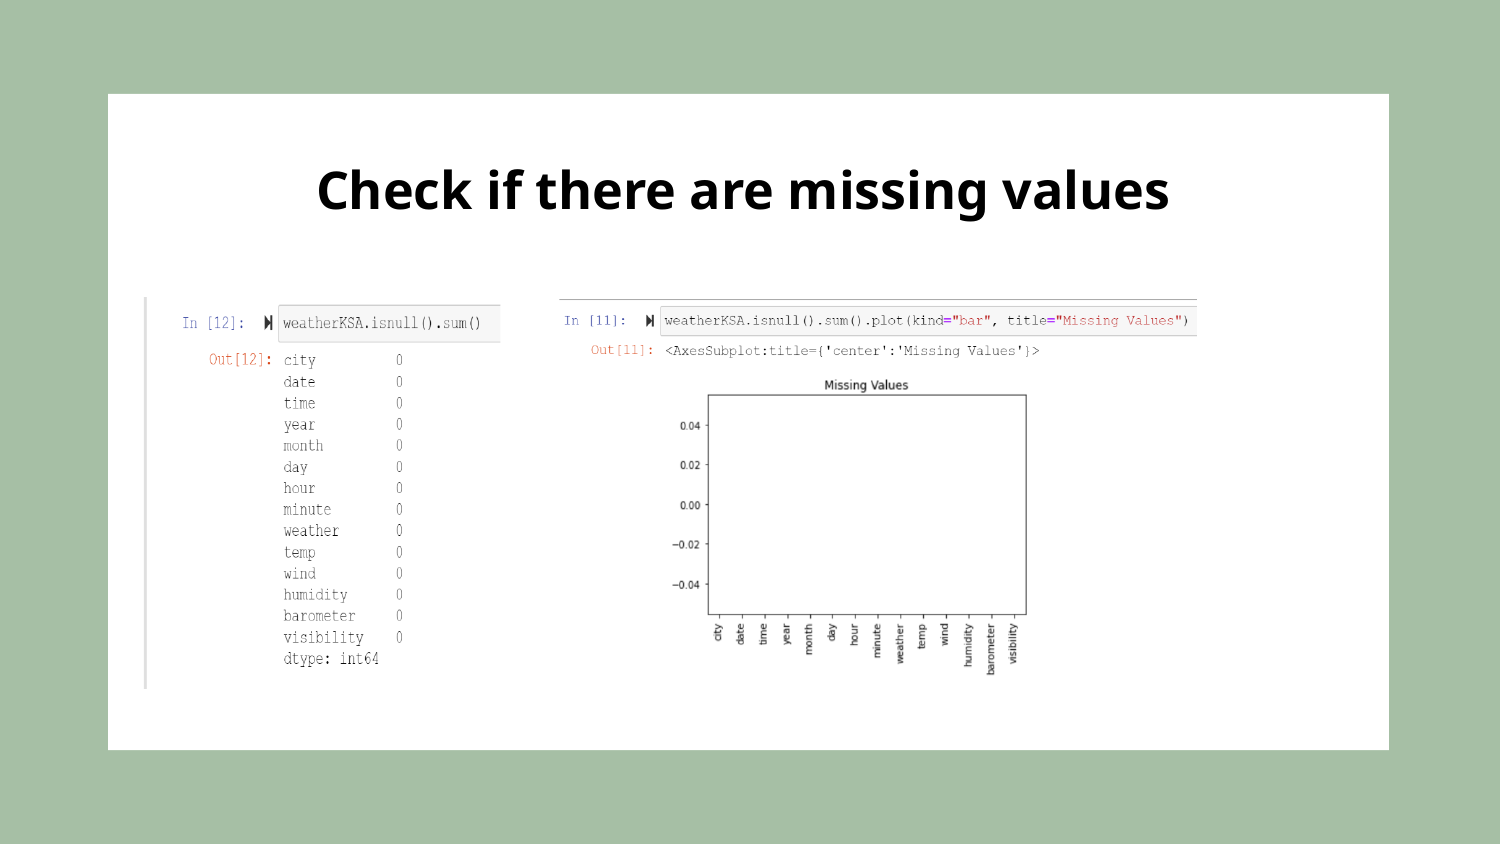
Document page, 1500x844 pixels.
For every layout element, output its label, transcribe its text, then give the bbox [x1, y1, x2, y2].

picture [558, 297, 1198, 689]
title Check if there are missing values [109, 142, 1391, 248]
picture [143, 297, 501, 689]
